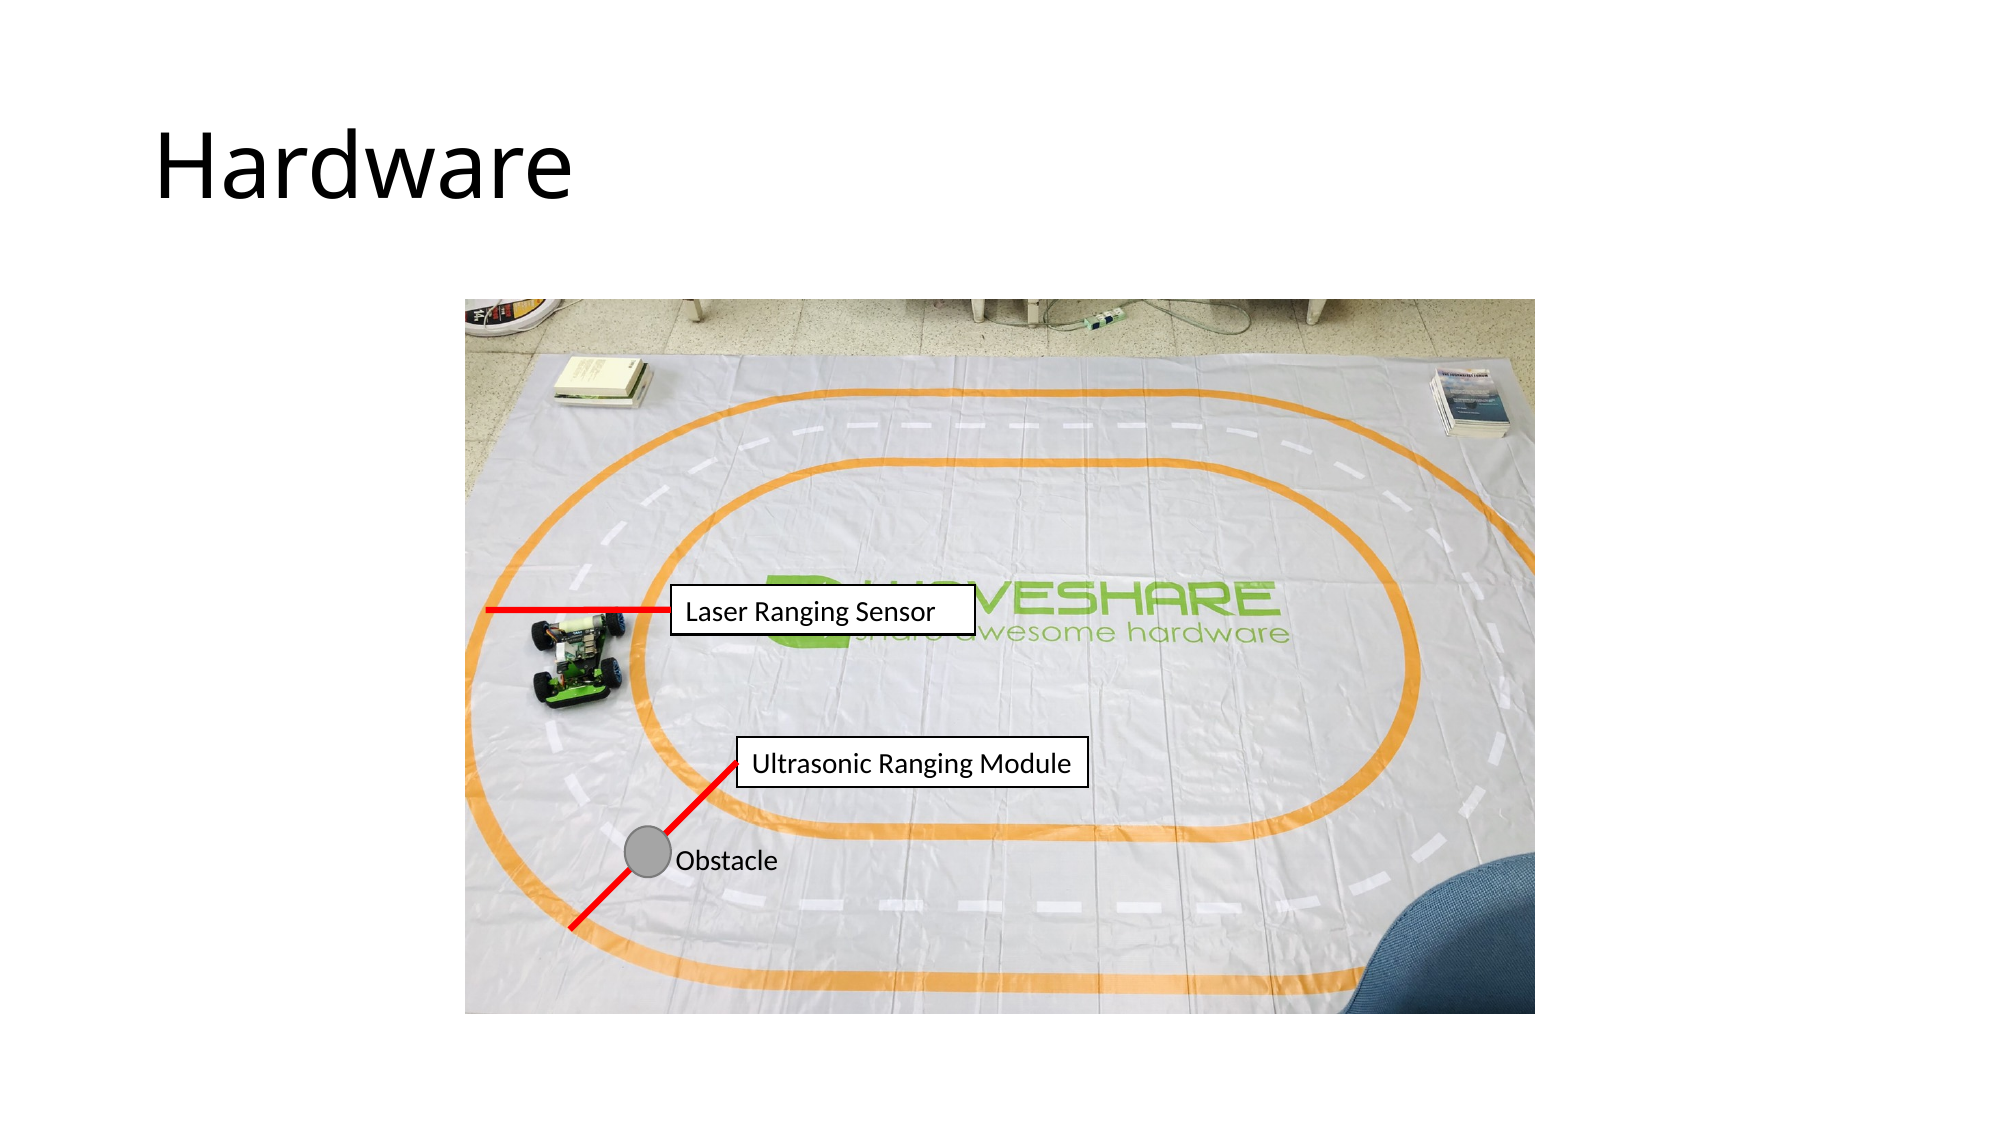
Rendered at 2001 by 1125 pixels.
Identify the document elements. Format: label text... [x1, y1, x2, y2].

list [465, 299, 1535, 1014]
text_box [569, 762, 738, 930]
title Hardware [137, 59, 1863, 278]
